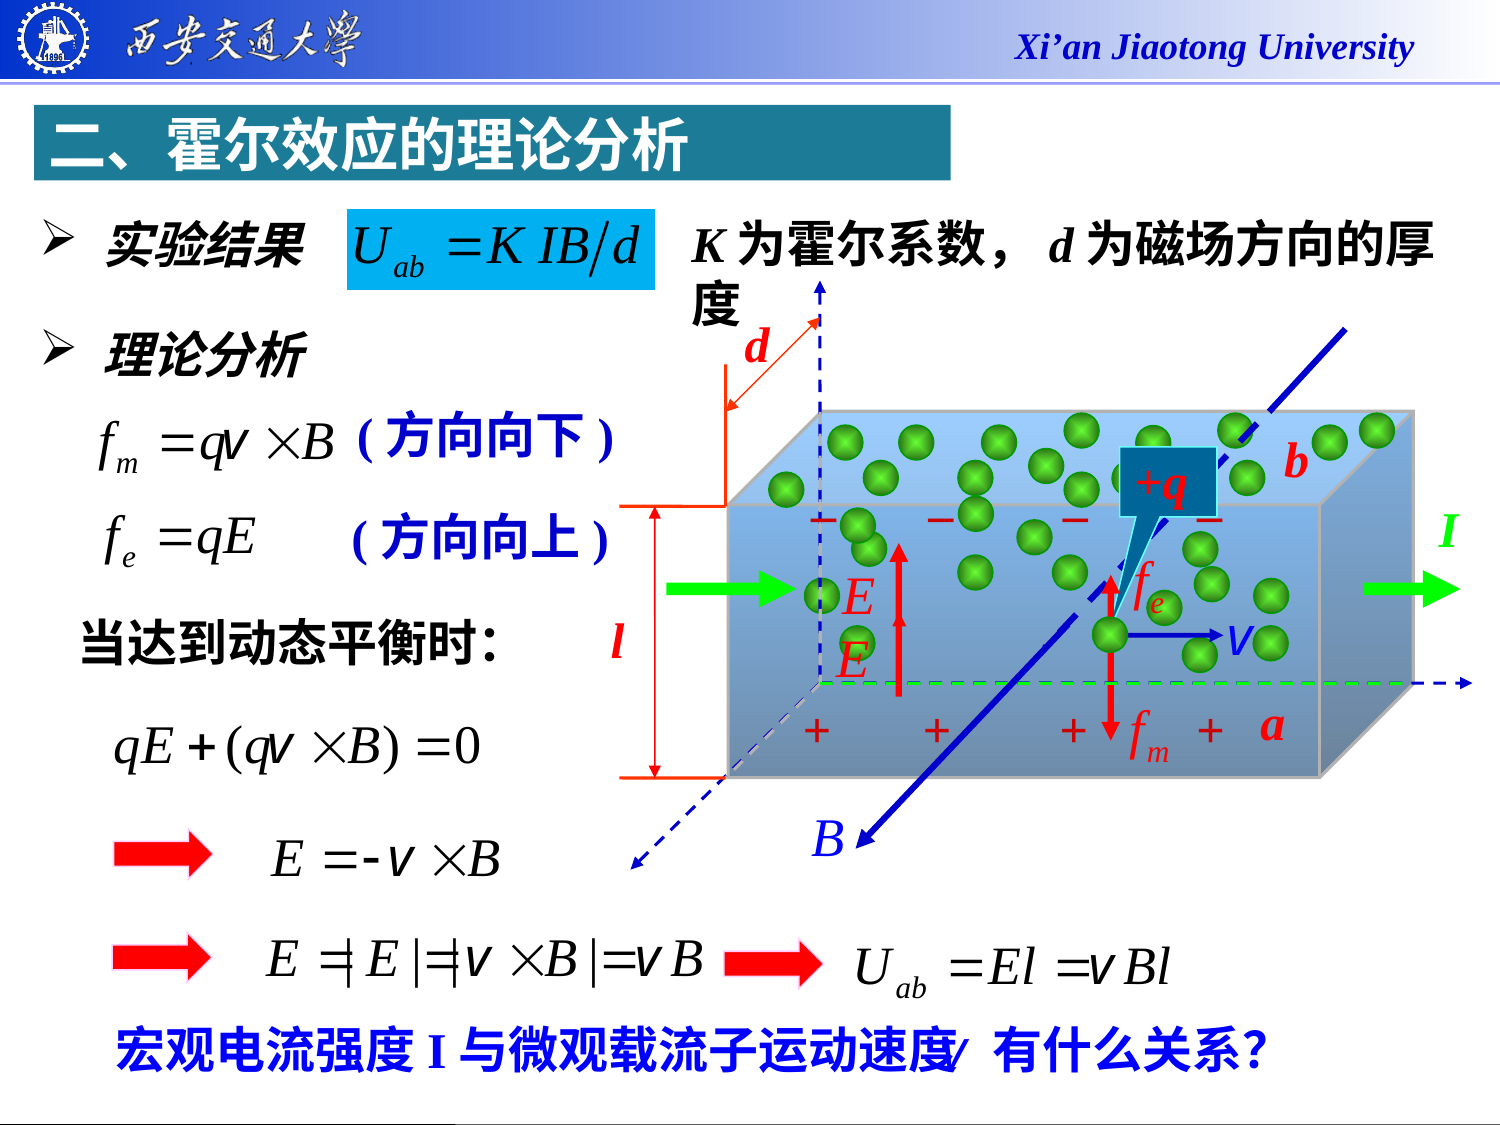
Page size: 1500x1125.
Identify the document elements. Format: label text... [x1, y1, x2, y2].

text_box l [595, 600, 625, 676]
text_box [86, 494, 268, 581]
text_box [723, 938, 824, 989]
text_box (方向向上) [336, 509, 625, 573]
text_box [800, 793, 856, 866]
text_box 实验结果 [24, 206, 626, 281]
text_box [795, 475, 1257, 551]
text_box (方向向下) [351, 407, 625, 471]
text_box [105, 704, 492, 787]
text_box K为霍尔系数，d为磁场方向的厚度 [676, 205, 1474, 280]
picture [125, 10, 363, 67]
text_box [1224, 605, 1271, 670]
picture [16, 1, 89, 74]
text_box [260, 817, 511, 891]
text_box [256, 917, 715, 1000]
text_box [743, 696, 1241, 772]
text_box 理论分析 [24, 316, 625, 392]
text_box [1110, 689, 1179, 695]
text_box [939, 1032, 985, 1083]
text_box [849, 930, 1183, 1012]
text_box 当达到动态平衡时： [62, 604, 537, 680]
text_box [832, 555, 888, 624]
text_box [826, 618, 882, 687]
text_box 宏观电流强度I与微观载流子运动速度 有什么关系？ [100, 1011, 1411, 1087]
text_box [346, 208, 656, 291]
text_box [112, 932, 213, 983]
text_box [630, 280, 1473, 870]
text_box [1114, 540, 1174, 627]
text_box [79, 400, 348, 487]
text_box [113, 828, 214, 879]
text_box 二、霍尔效应的理论分析 [34, 104, 951, 181]
